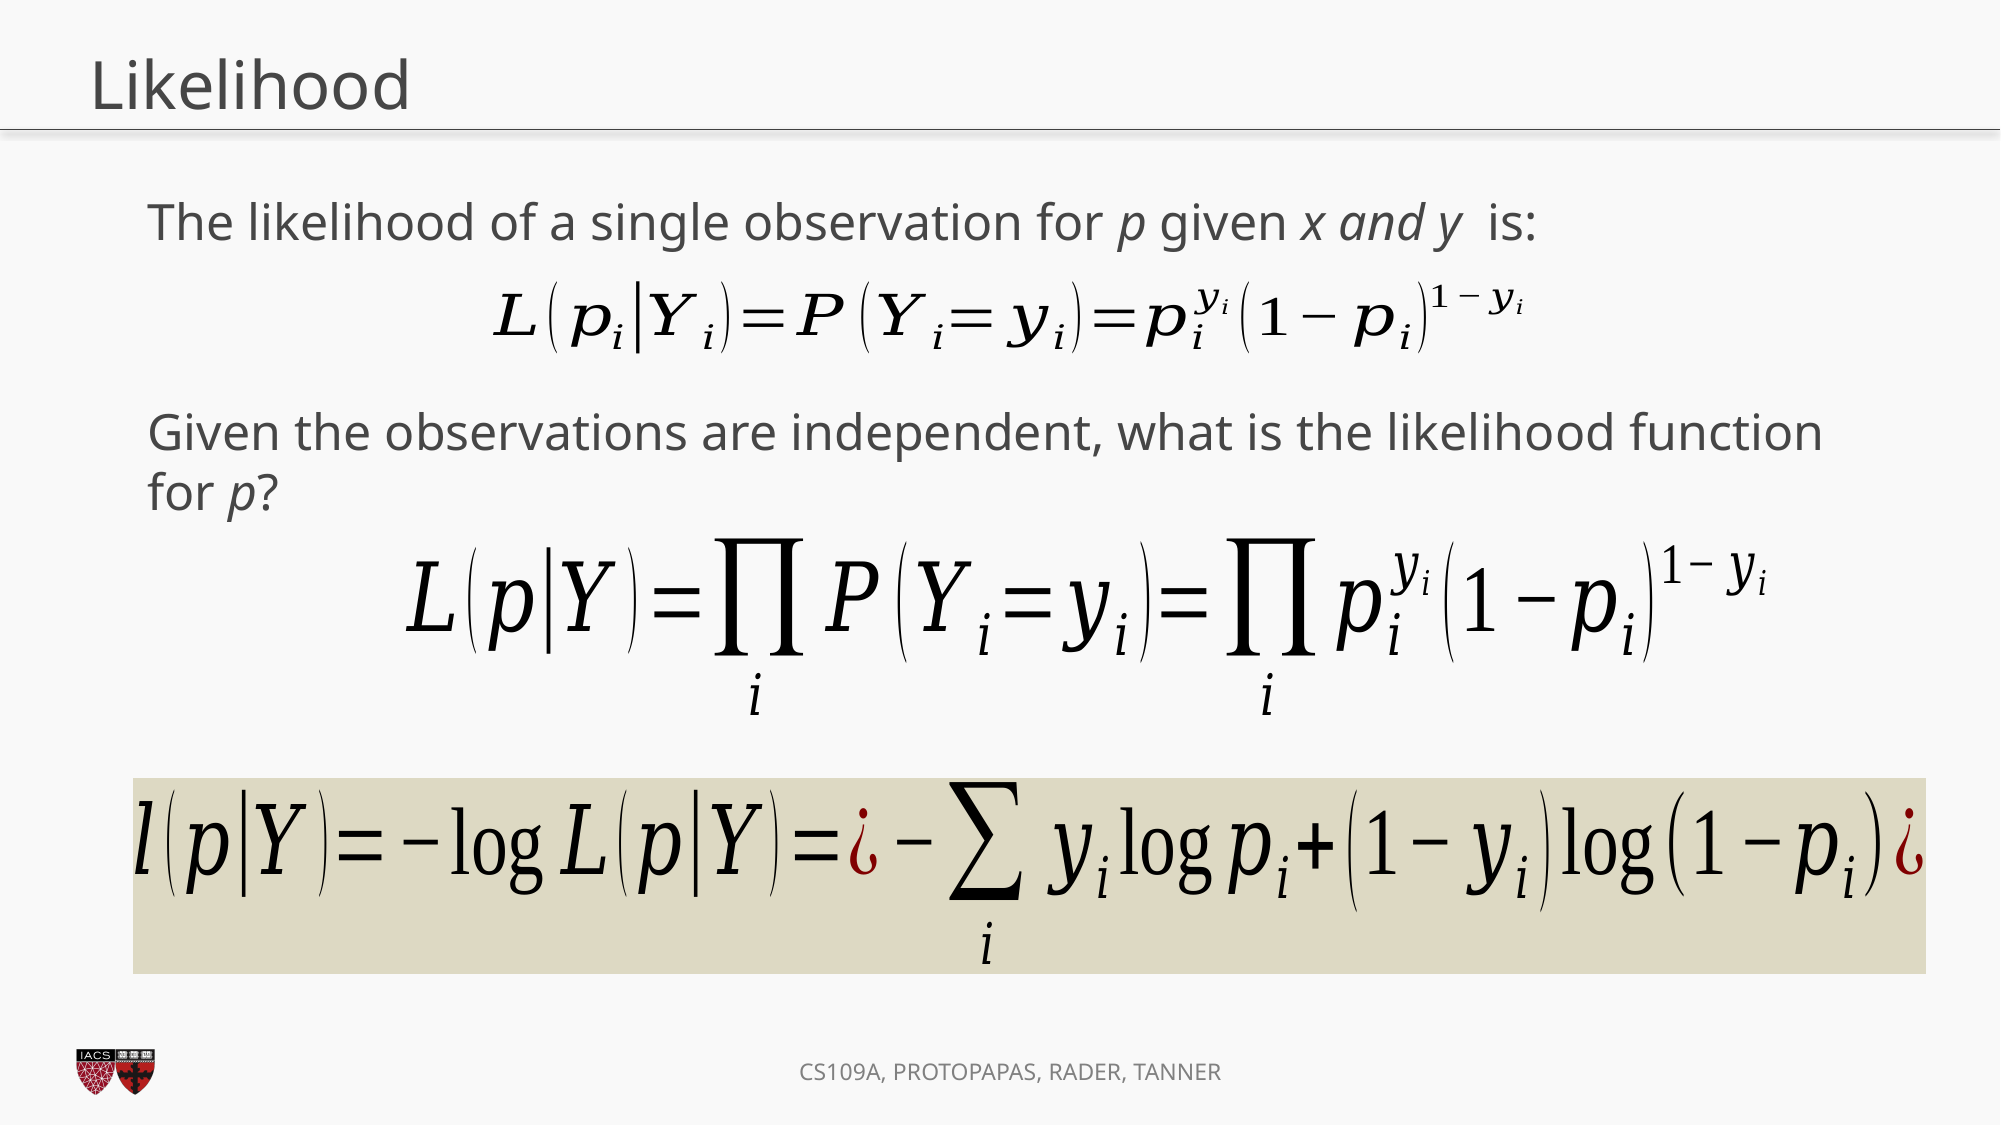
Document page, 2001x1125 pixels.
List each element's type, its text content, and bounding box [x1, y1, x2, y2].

picture [75, 1049, 155, 1095]
title Likelihood [57, 35, 1943, 162]
list The likelihood of a single observation for p given x and y is: Given the observations are independent, what is the likelihood function for p? [132, 183, 1868, 530]
